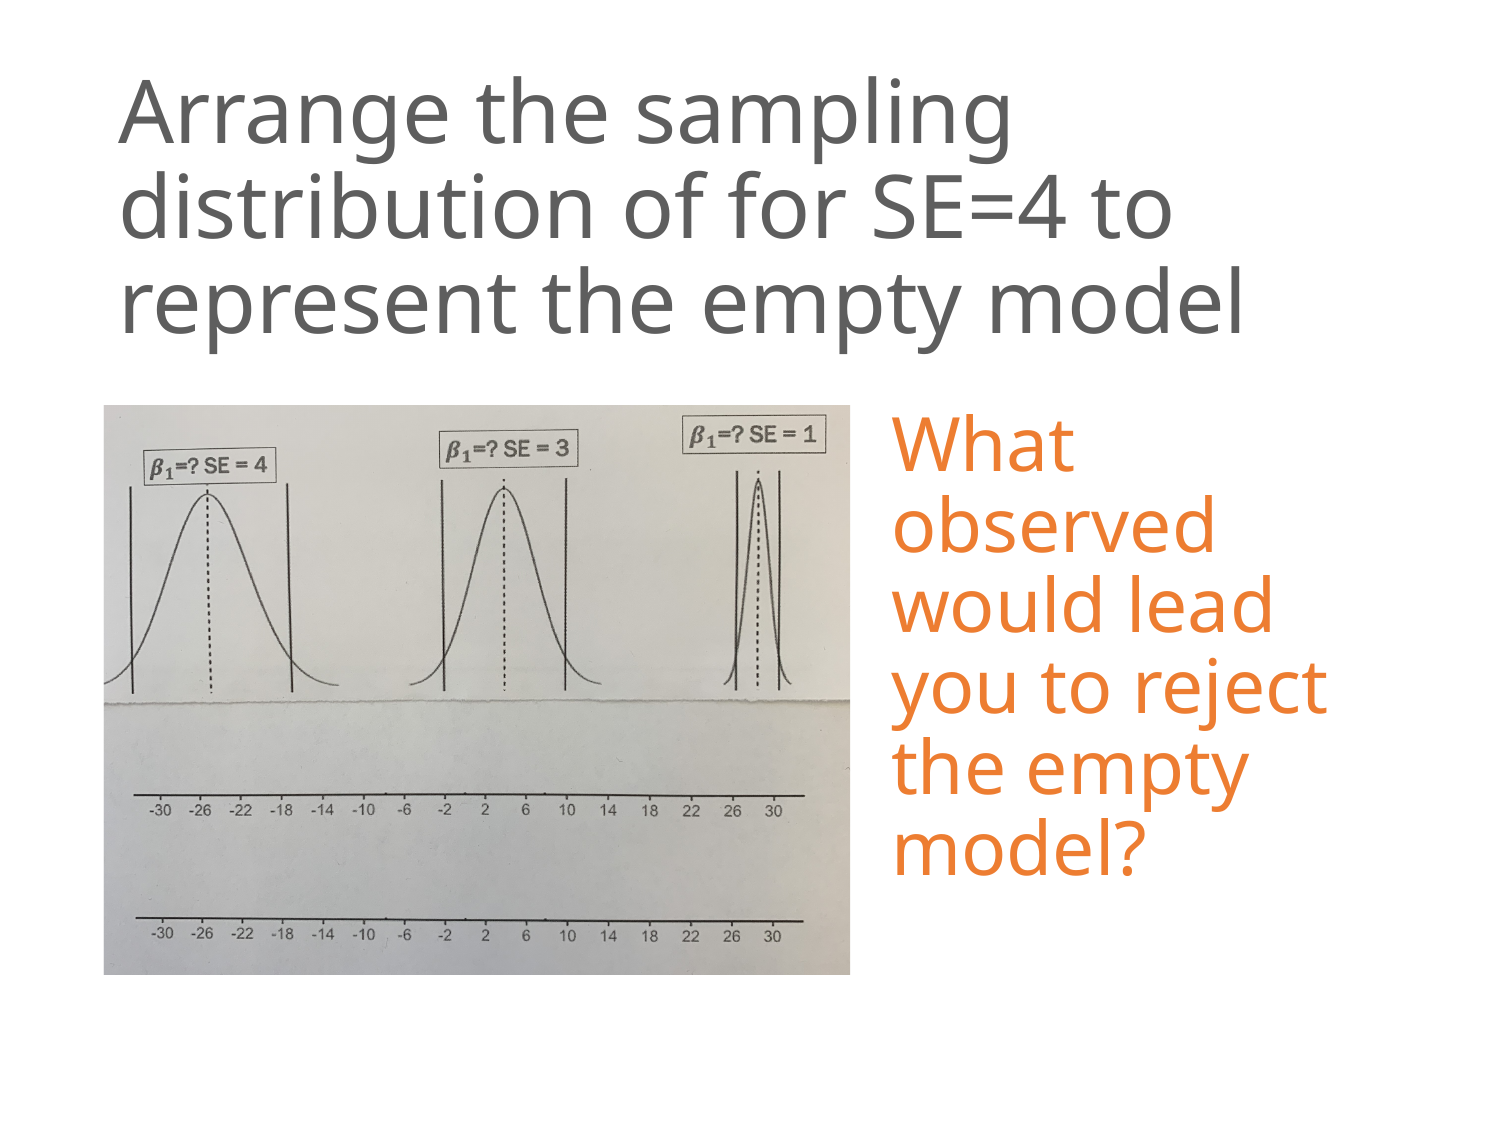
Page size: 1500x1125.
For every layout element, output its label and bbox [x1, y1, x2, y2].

picture [104, 316, 851, 1064]
